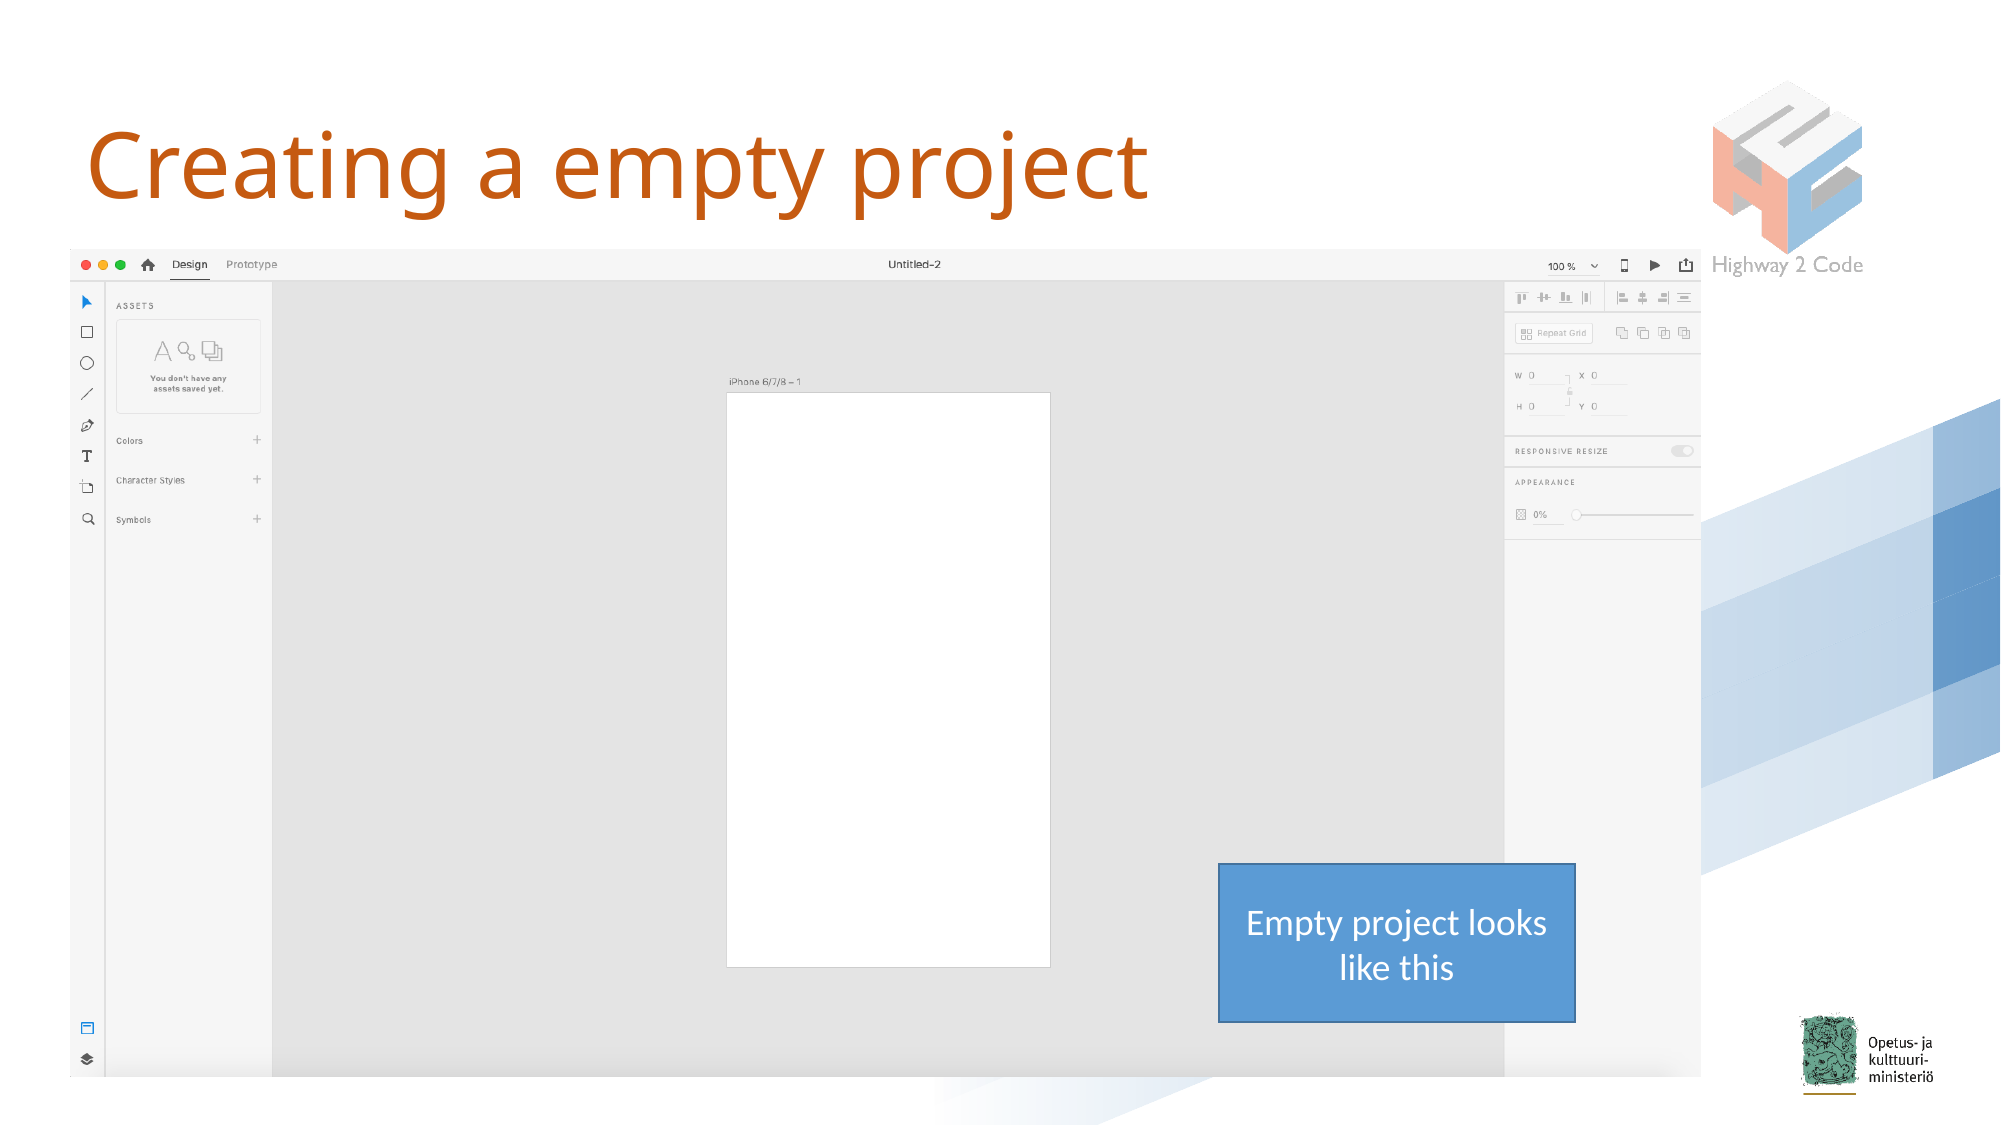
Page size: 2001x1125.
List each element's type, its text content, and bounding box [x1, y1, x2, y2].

picture [1799, 1012, 1933, 1095]
title Creating a empty project [70, 59, 1192, 249]
picture [70, 249, 1701, 1077]
